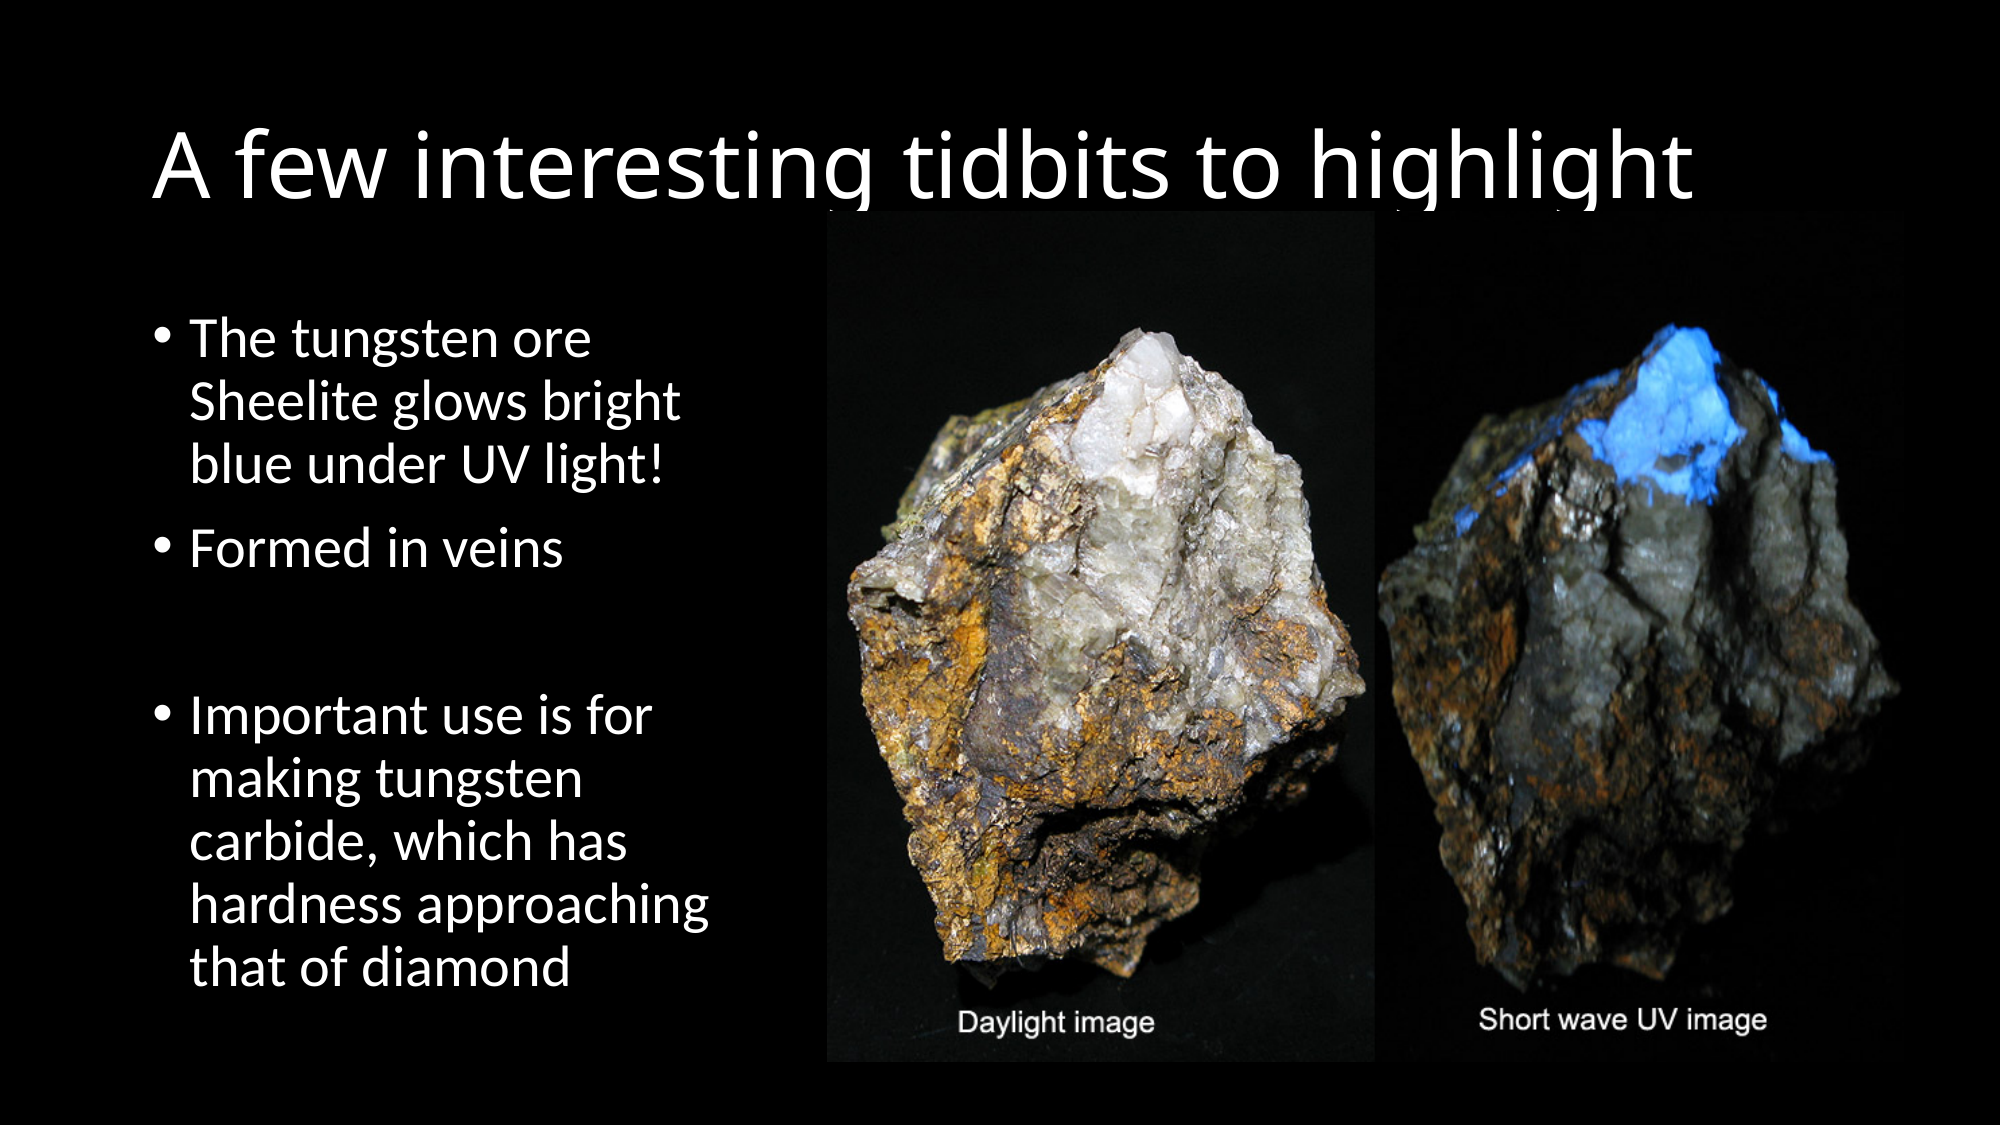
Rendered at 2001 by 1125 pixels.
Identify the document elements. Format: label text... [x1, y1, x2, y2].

title A few interesting tidbits to highlight [137, 59, 1863, 278]
picture [826, 211, 1904, 1062]
list The tungsten ore Sheelite glows bright blue under UV light! Formed in veins Important use is for making tungsten carbide, which has hardness approaching that of diamond [137, 299, 736, 1014]
